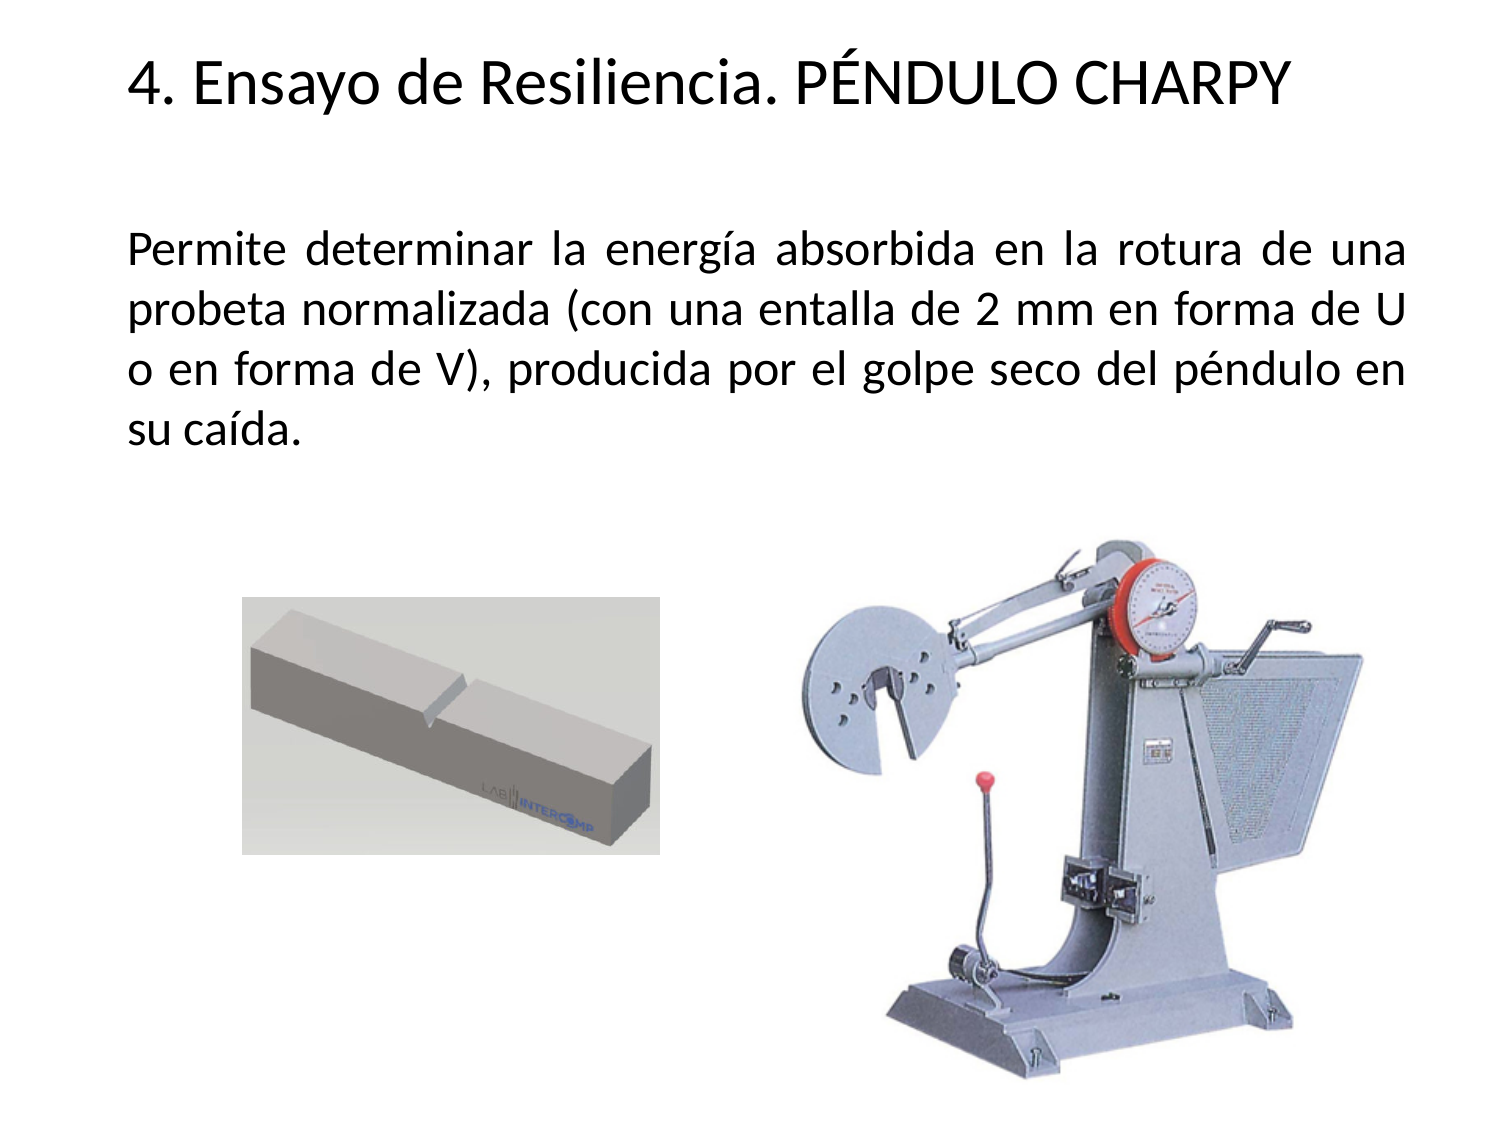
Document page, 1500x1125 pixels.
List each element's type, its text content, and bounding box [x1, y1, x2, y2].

text_box Permite determinar la energía absorbida en la rotura de una probeta normalizada (con una entalla de 2 mm en forma de U o en forma de V), producida por el golpe seco del péndulo en su caída. [112, 208, 1424, 463]
picture [785, 484, 1380, 1125]
text_box 4. Ensayo de Resiliencia. PÉNDULO CHARPY [112, 30, 1424, 126]
picture [241, 597, 660, 855]
